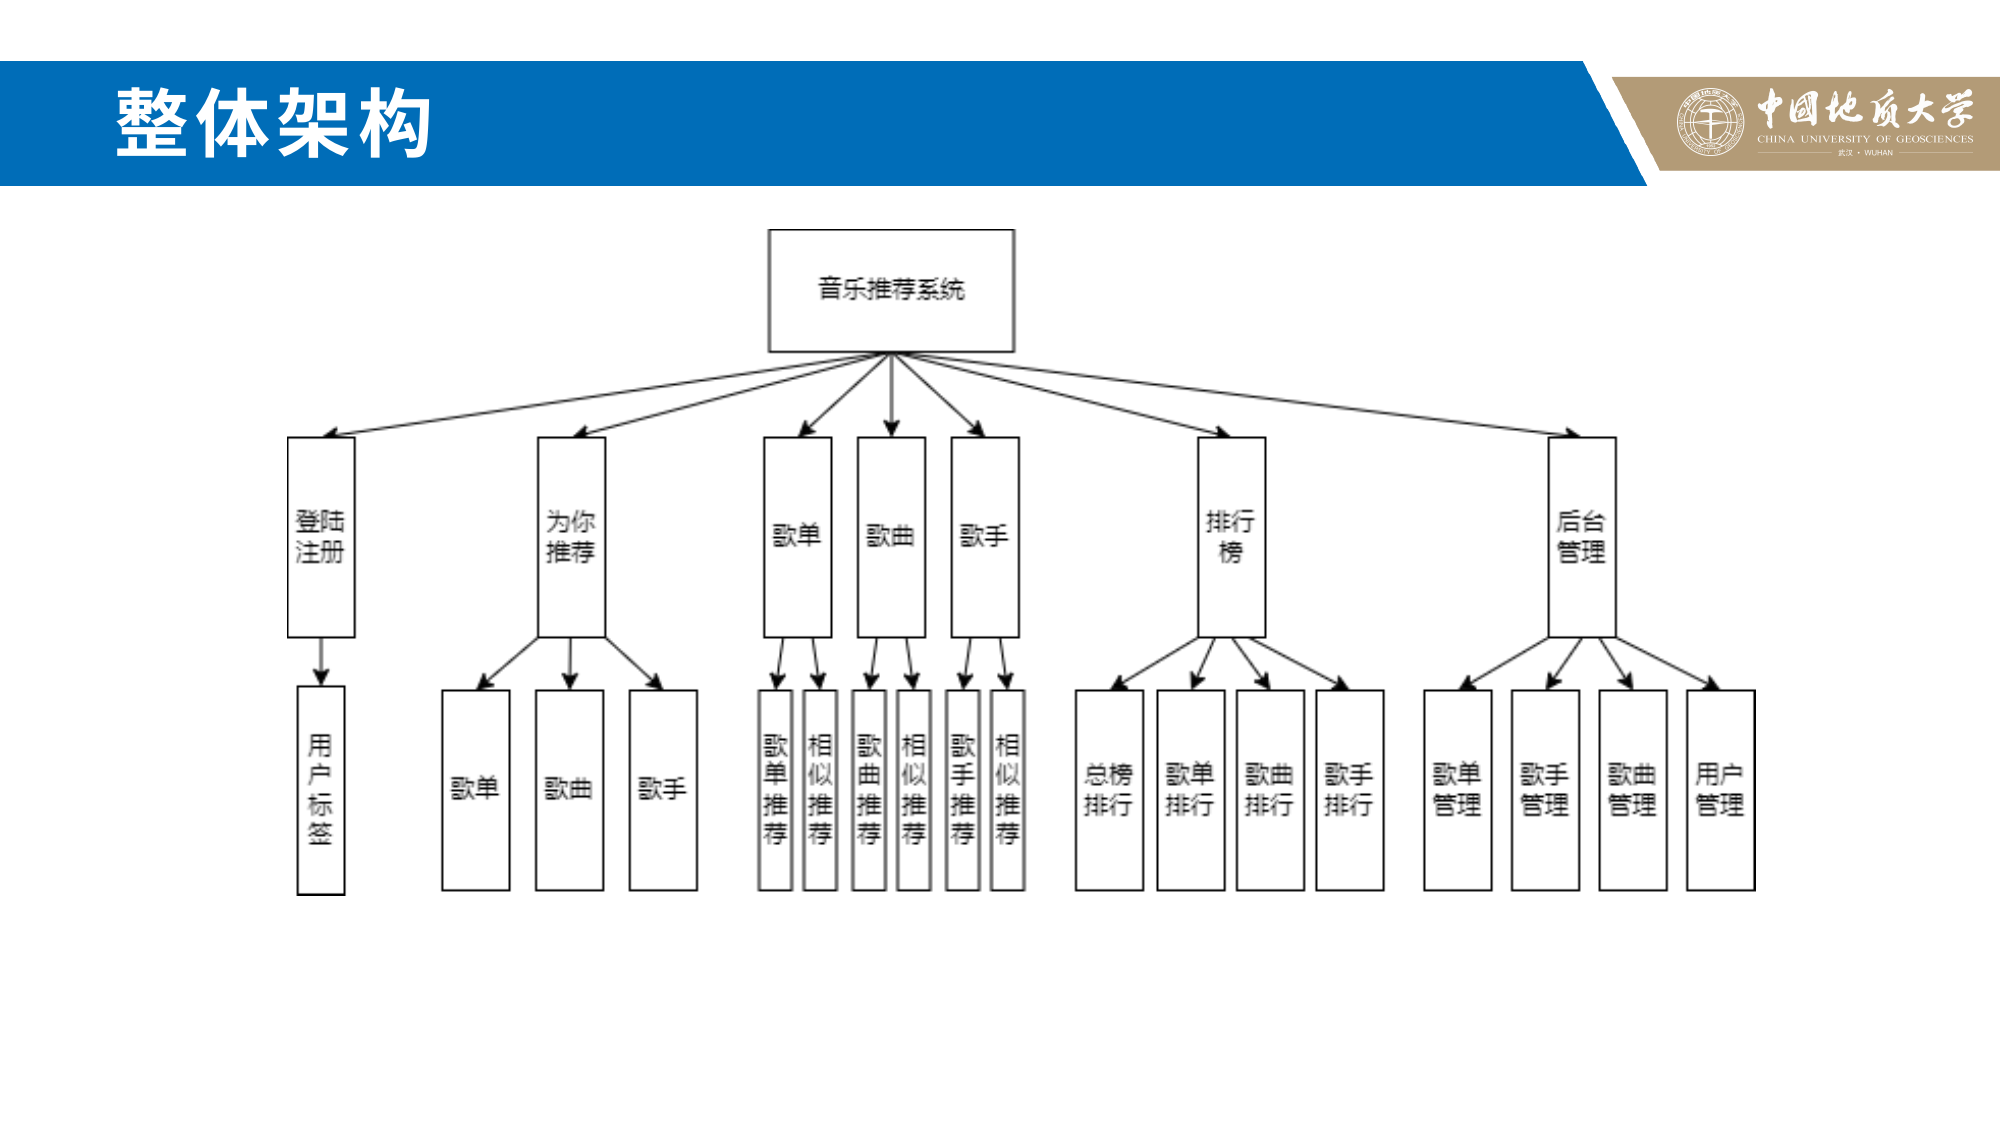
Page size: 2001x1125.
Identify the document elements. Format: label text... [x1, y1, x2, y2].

picture [287, 229, 1756, 896]
title 整体架构 [99, 62, 1228, 180]
picture [0, 61, 2000, 186]
